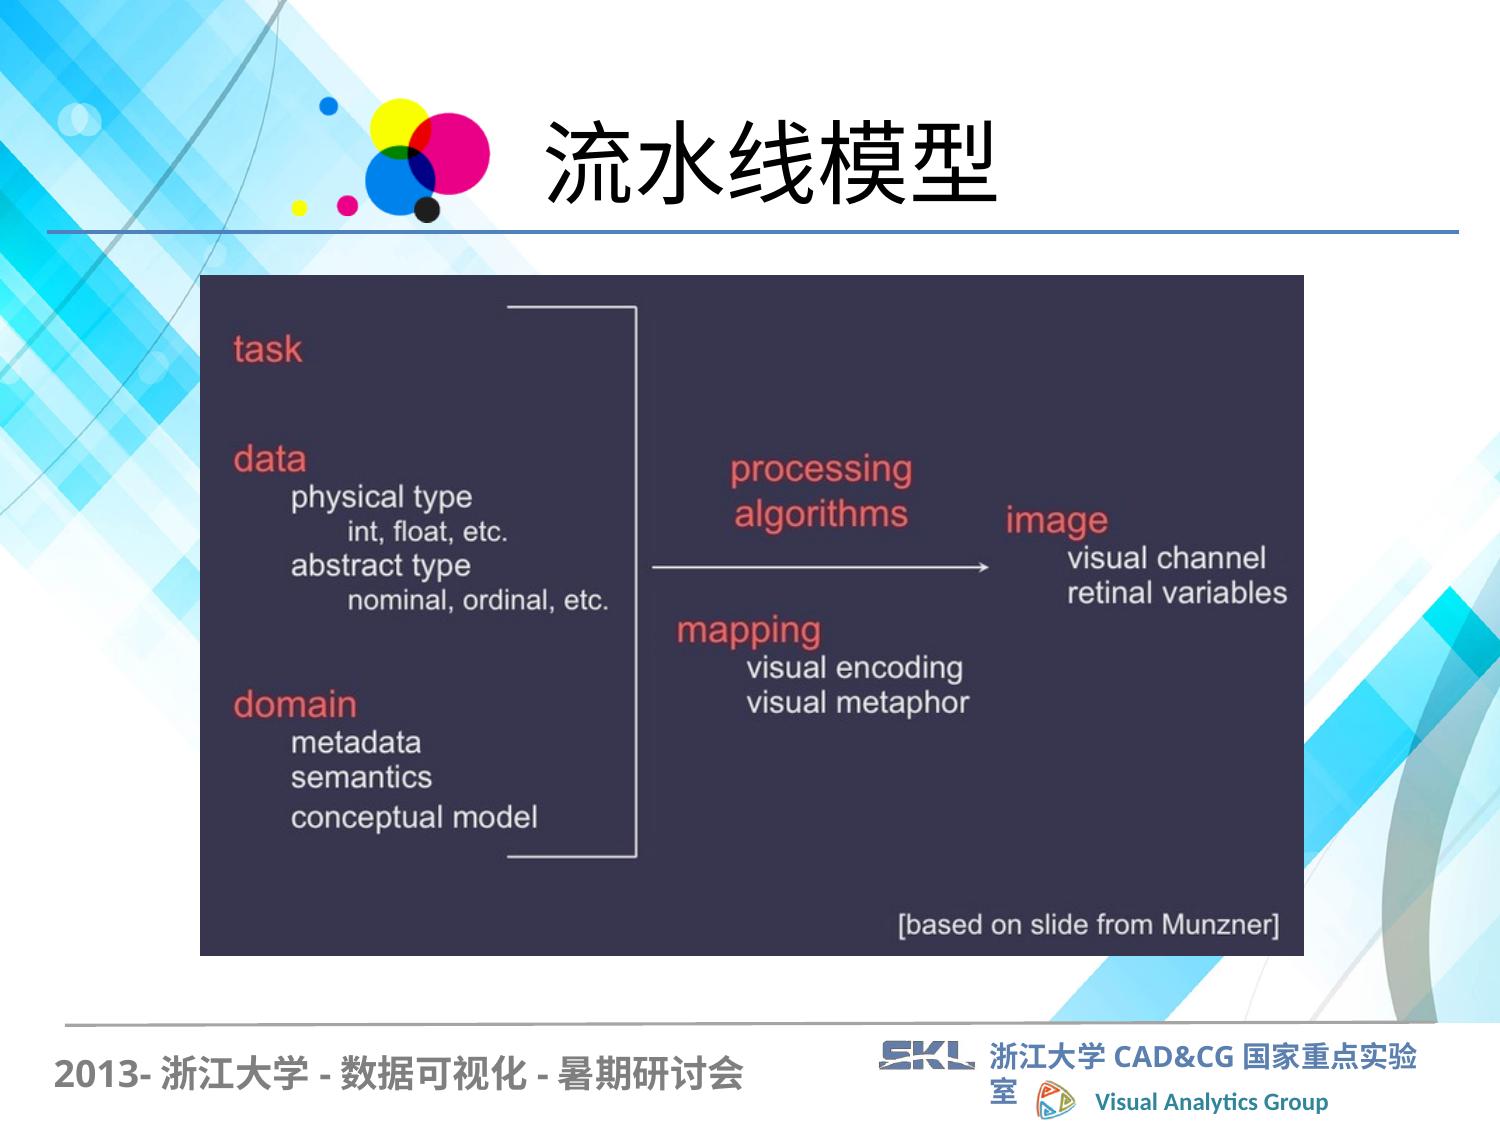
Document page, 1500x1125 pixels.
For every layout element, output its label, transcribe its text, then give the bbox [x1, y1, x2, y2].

picture [0, 0, 1500, 1125]
text_box 流水线模型 [96, 35, 1447, 223]
